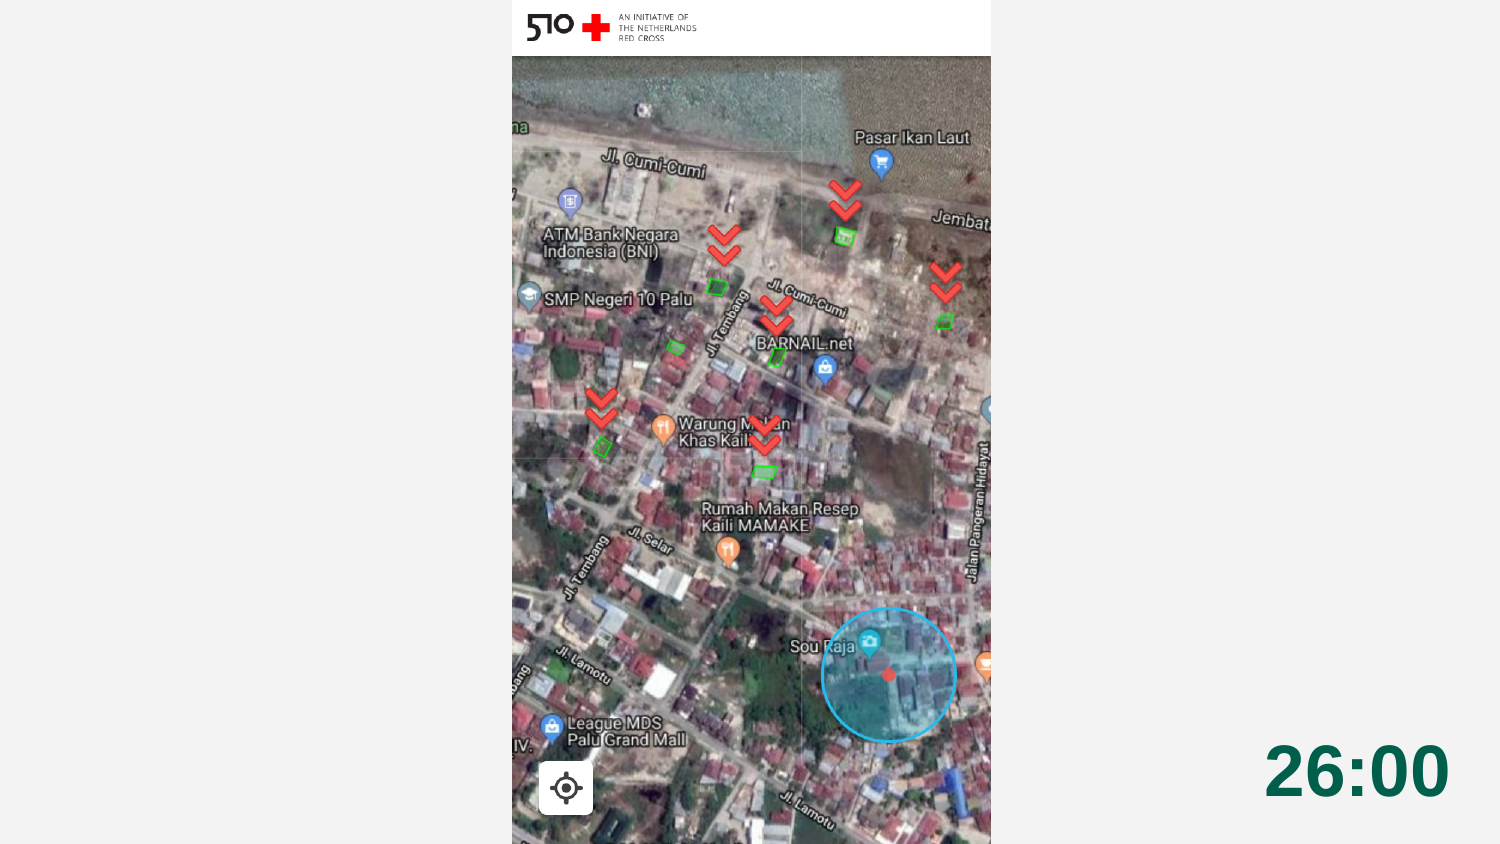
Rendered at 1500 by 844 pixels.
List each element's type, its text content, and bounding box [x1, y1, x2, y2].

picture [511, 0, 991, 844]
text_box 26:00 [1249, 709, 1500, 827]
